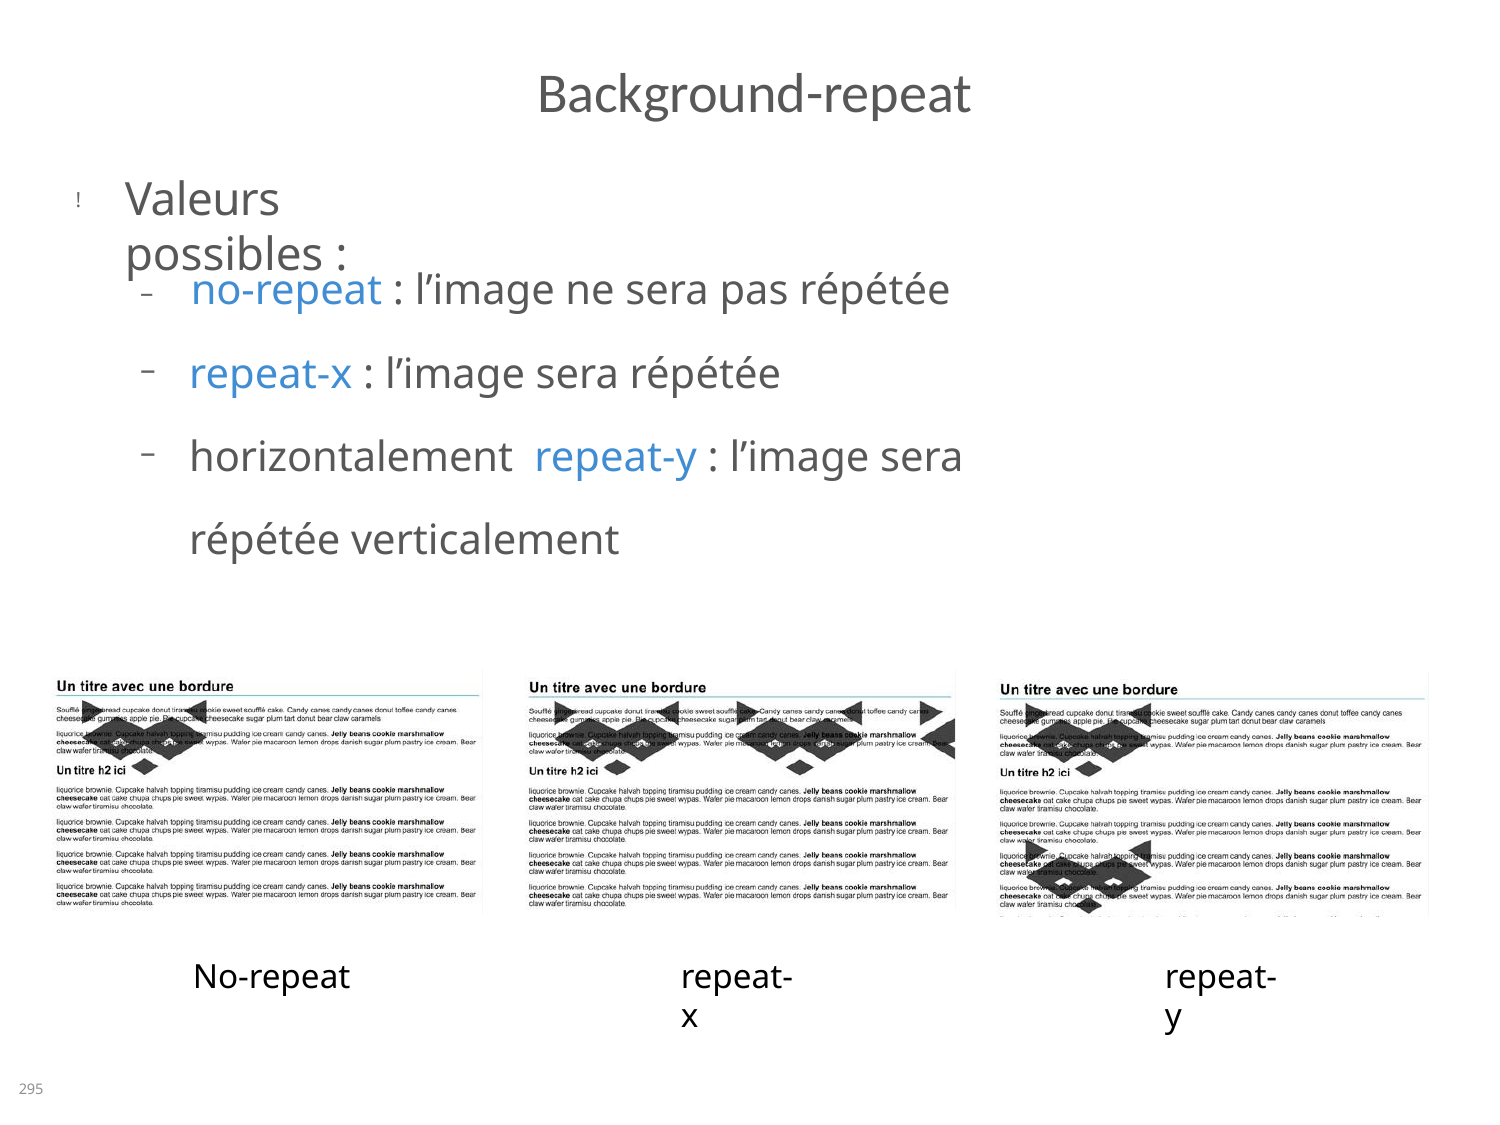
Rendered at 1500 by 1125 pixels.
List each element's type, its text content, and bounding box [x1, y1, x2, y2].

picture [525, 669, 956, 910]
picture [52, 669, 483, 914]
text_box 295 [16, 1077, 46, 1098]
title Background-repeat [491, 0, 1016, 184]
picture [996, 670, 1429, 918]
text_box No-repeat [192, 952, 376, 995]
text_box – no-repeat : l’image ne sera pas répétée repeat-x : l’image sera répétée horizontalement repeat-y : l’image sera répétée verticalement [138, 257, 1063, 564]
text_box repeat-y [1163, 952, 1292, 1035]
text_box ! [73, 183, 90, 212]
text_box Valeurs possibles : [122, 168, 505, 280]
text_box repeat-x [679, 952, 808, 1035]
